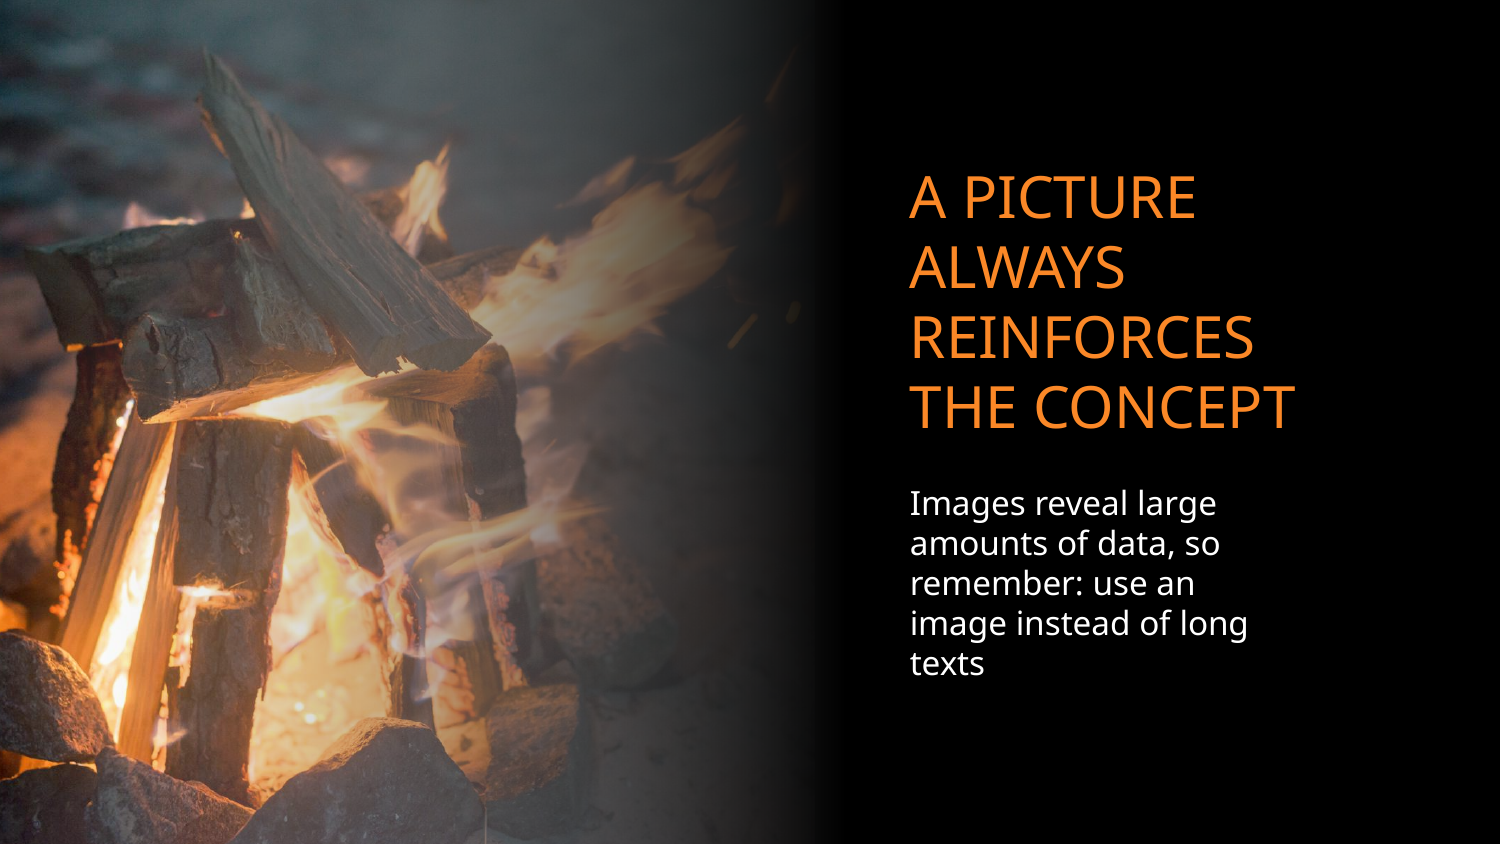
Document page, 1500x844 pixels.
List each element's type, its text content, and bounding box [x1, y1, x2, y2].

list Images reveal large amounts of data, so remember: use an image instead of long texts [894, 467, 1312, 640]
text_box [0, 0, 849, 844]
title A PICTURE ALWAYS REINFORCES THE CONCEPT [894, 204, 1356, 455]
